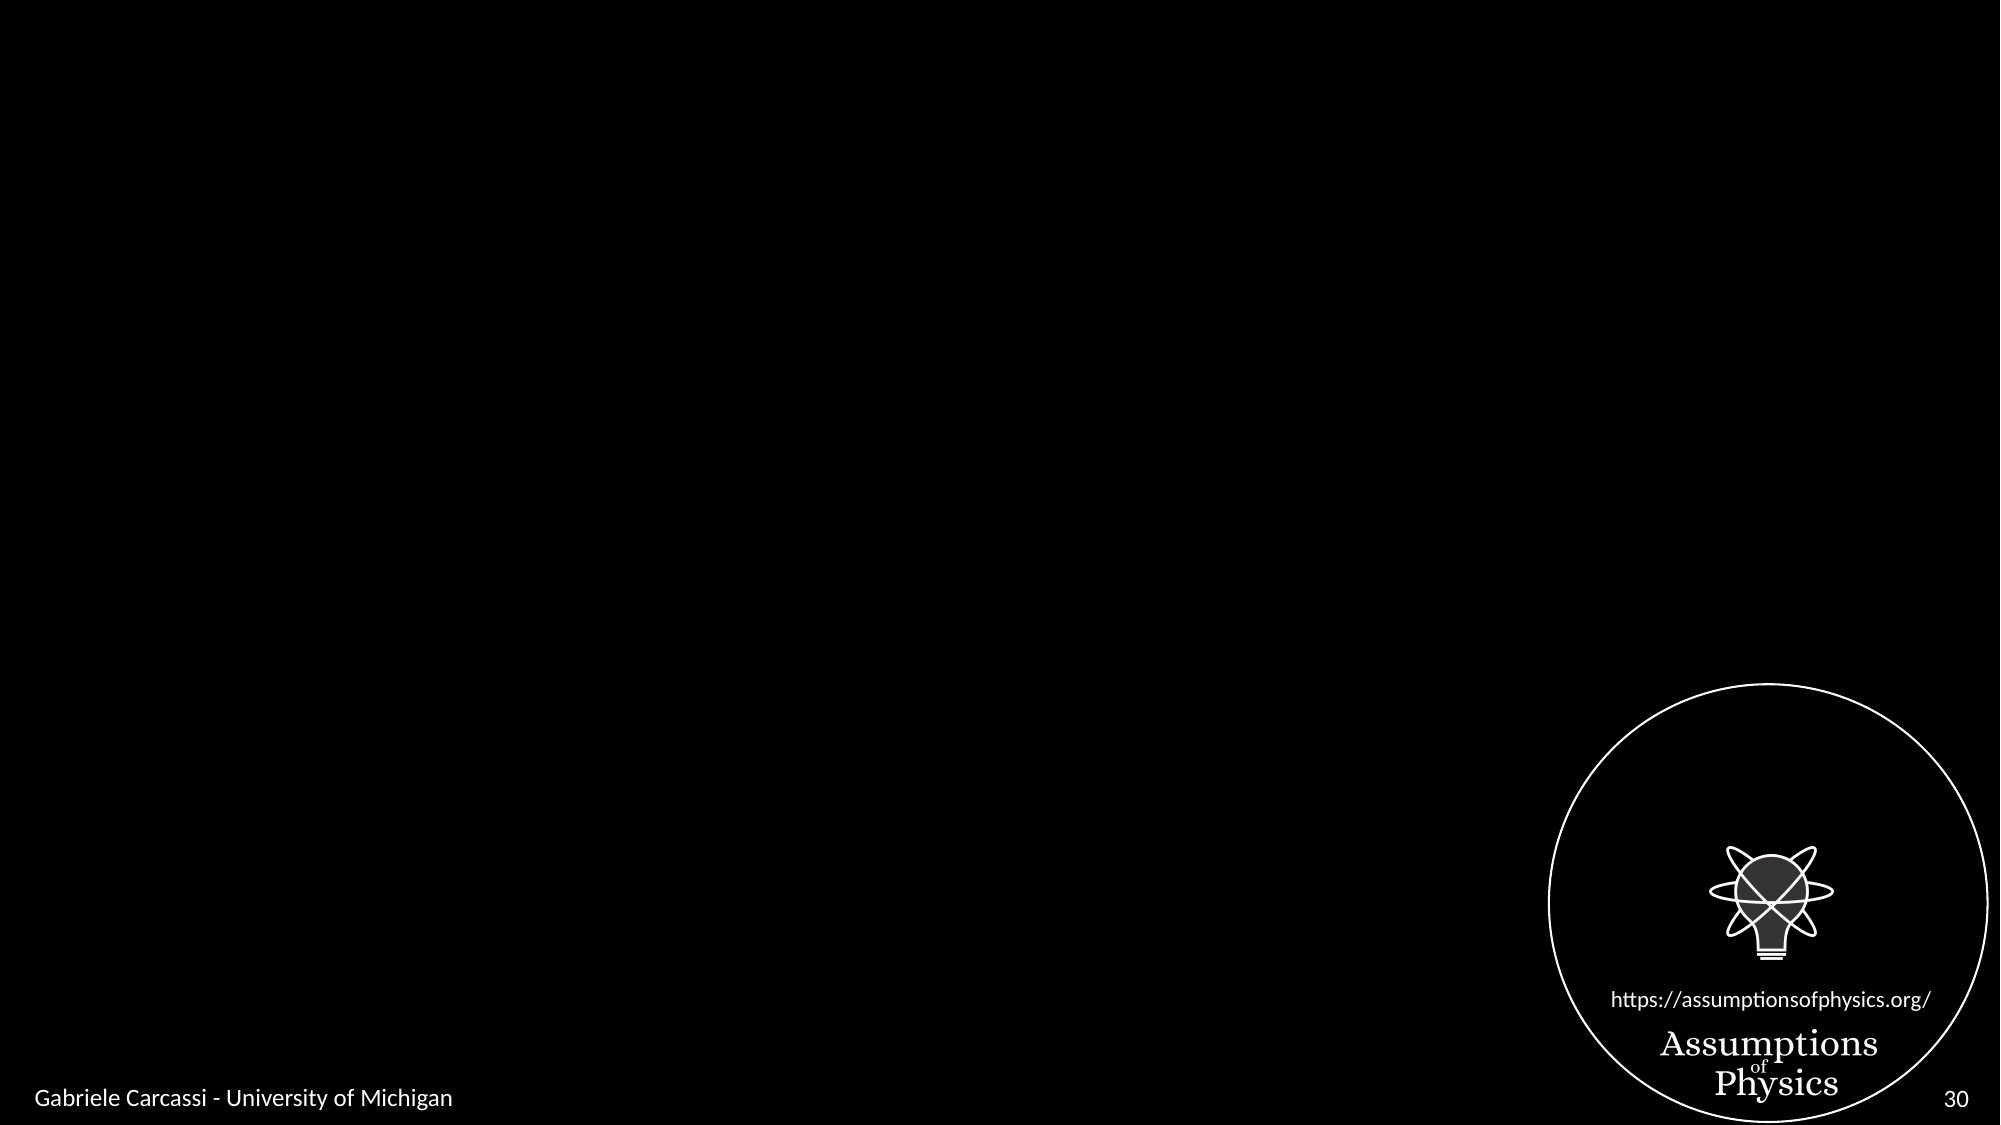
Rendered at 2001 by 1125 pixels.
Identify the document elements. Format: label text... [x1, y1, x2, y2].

picture [1709, 846, 1834, 960]
picture [1660, 1029, 1877, 1103]
slide_number 30 [1893, 1078, 1985, 1116]
footer Gabriele Carcassi - University of Michigan [19, 1077, 999, 1116]
